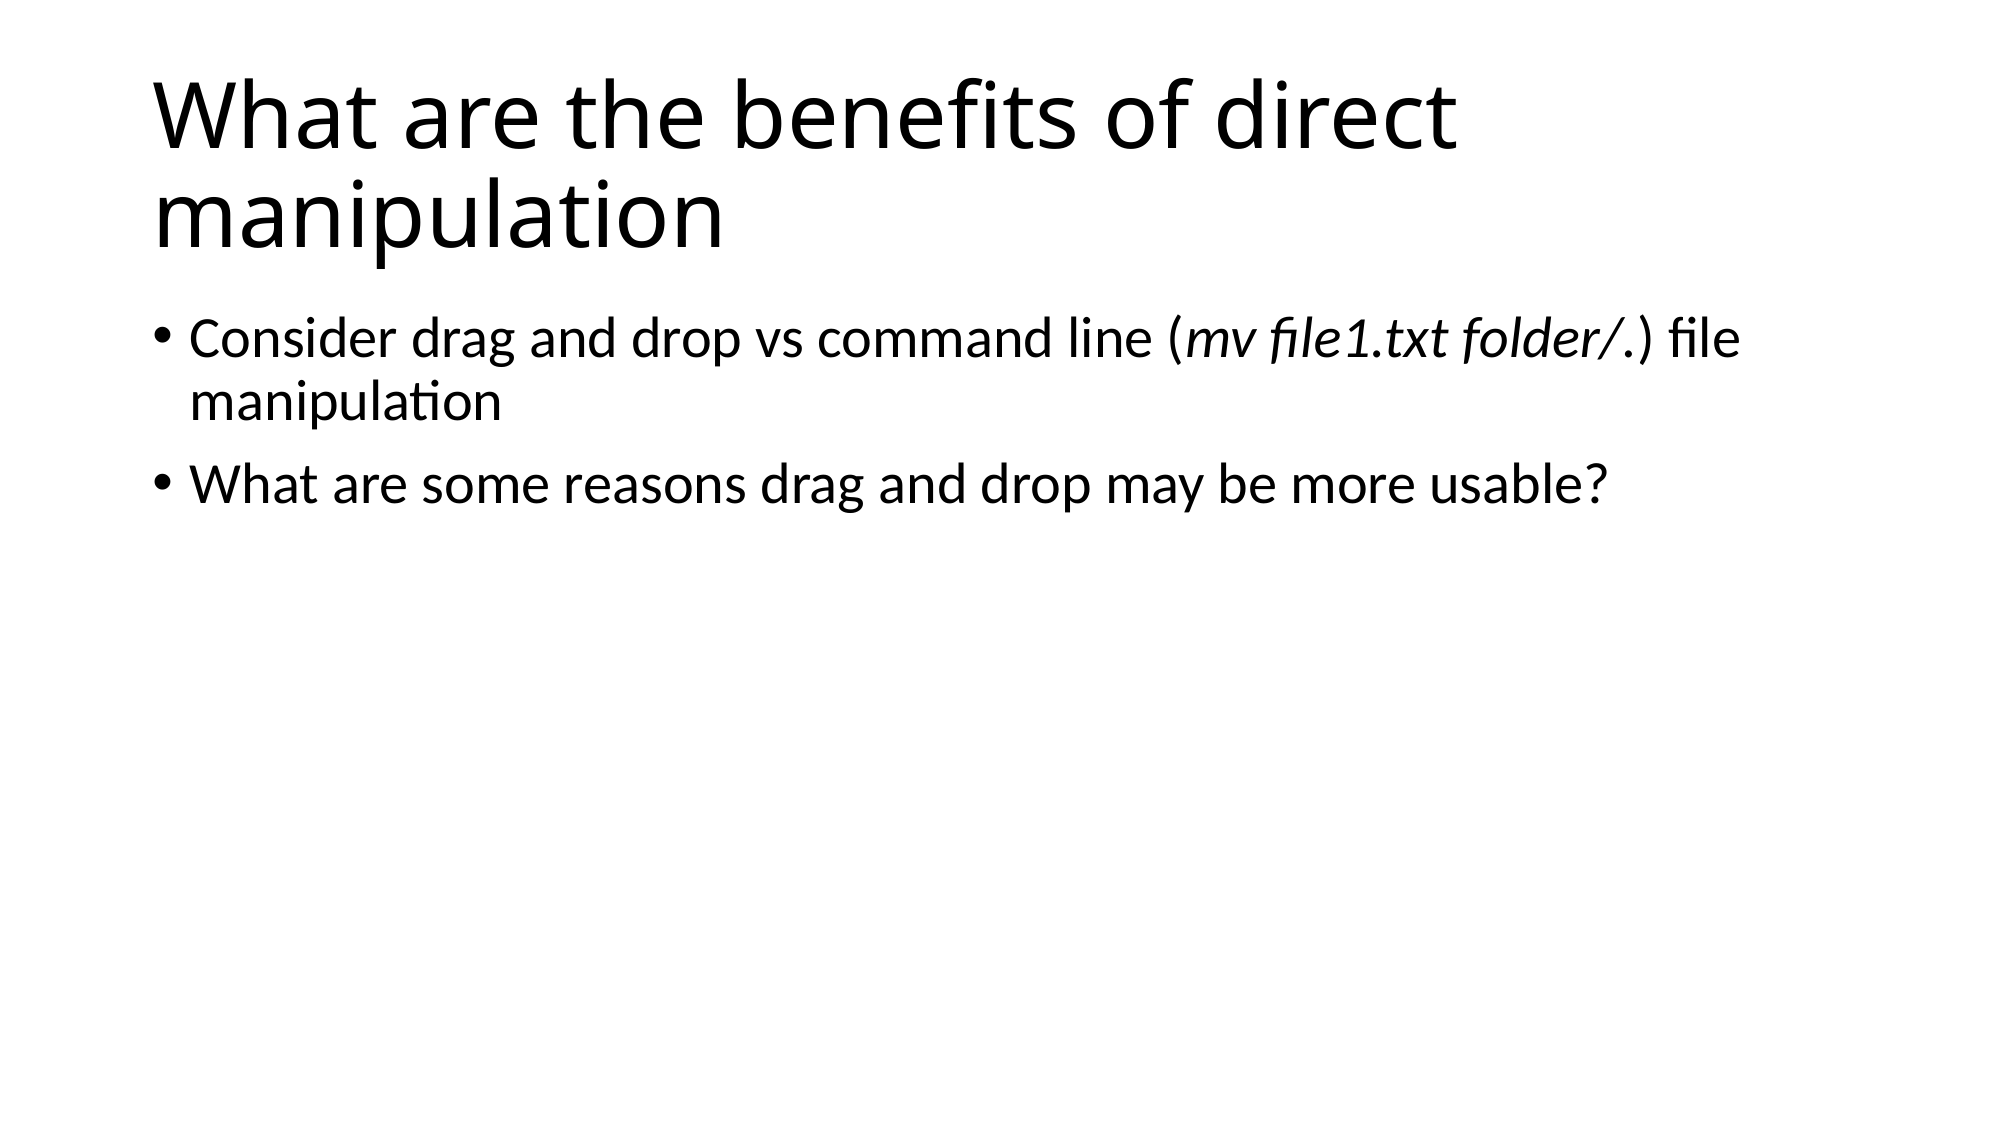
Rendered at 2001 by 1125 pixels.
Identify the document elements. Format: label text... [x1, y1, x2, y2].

title What are the benefits of direct manipulation [137, 59, 1863, 278]
list Consider drag and drop vs command line (mv file1.txt folder/.) file manipulation What are some reasons drag and drop may be more usable? [137, 299, 1863, 1014]
